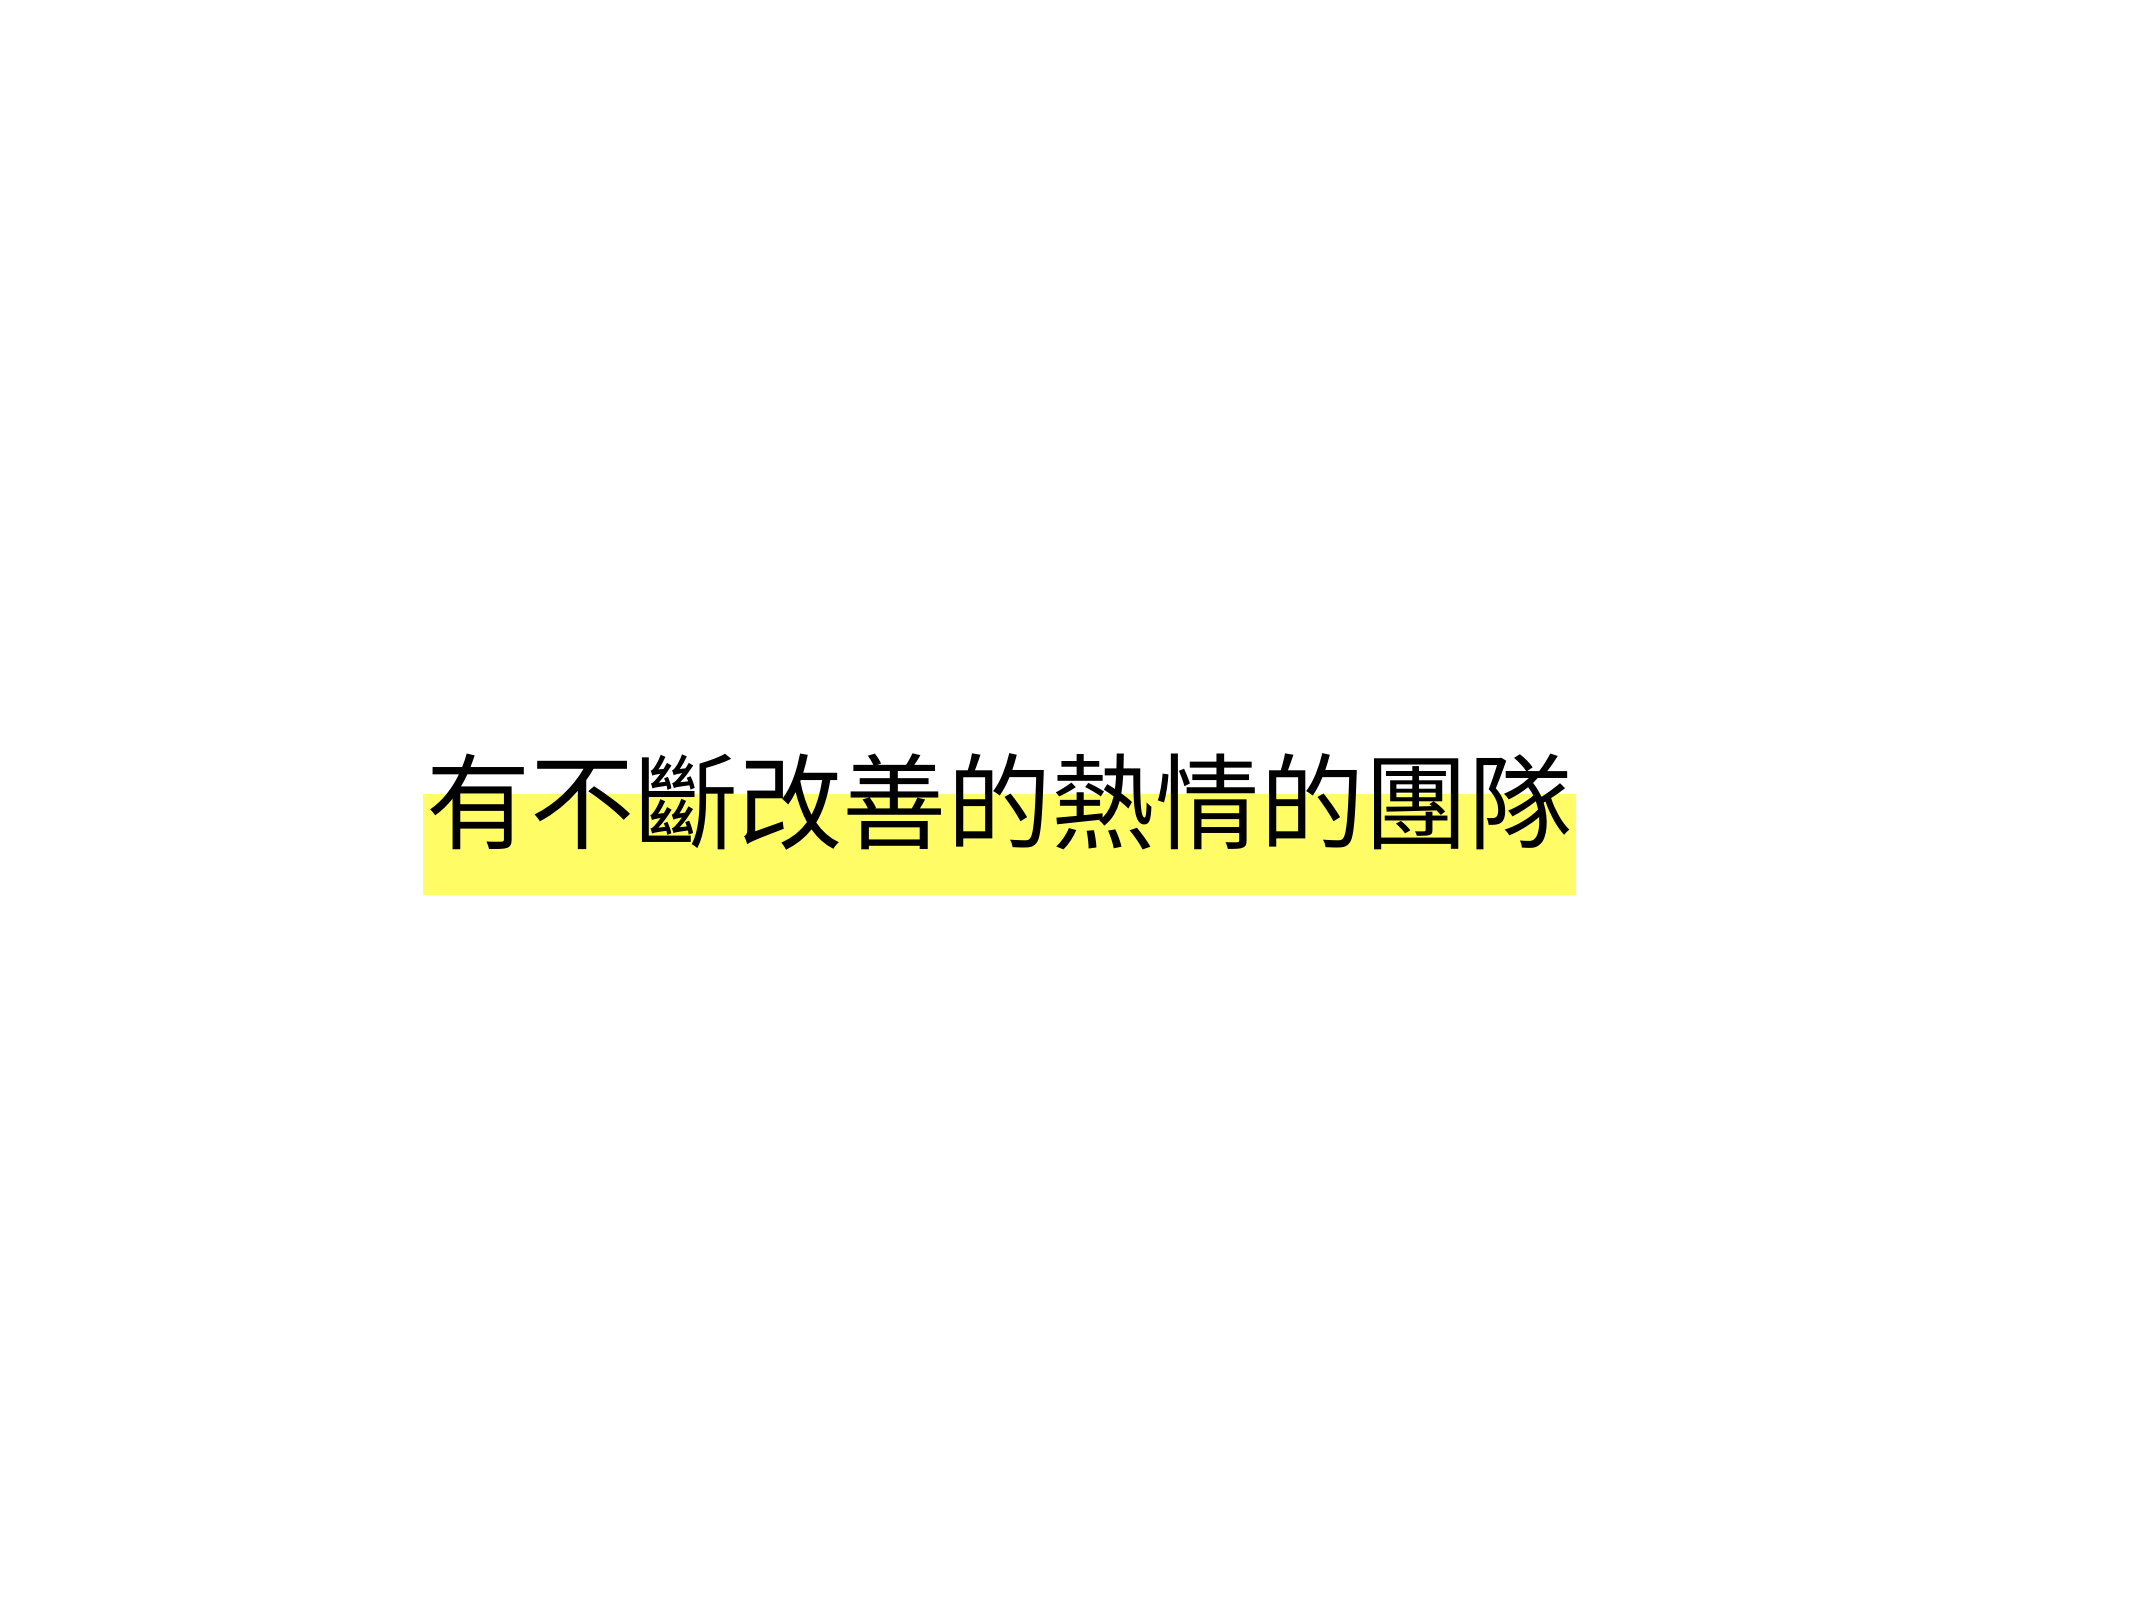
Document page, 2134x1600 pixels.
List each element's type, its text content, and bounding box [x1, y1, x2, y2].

text_box [423, 873, 1576, 896]
text_box 有不斷改善的熱情的團隊 [415, 727, 1584, 873]
